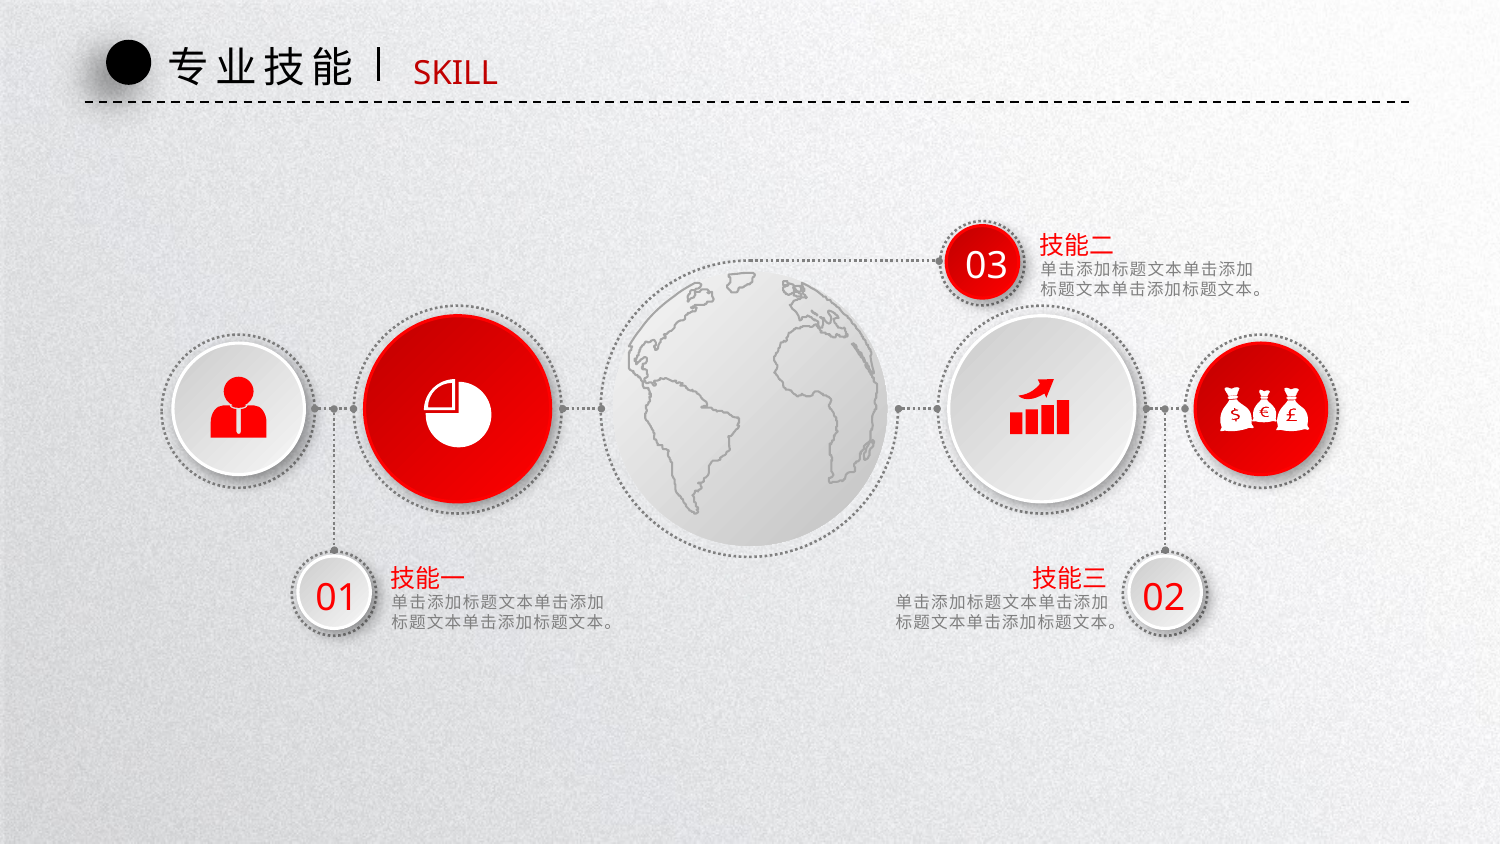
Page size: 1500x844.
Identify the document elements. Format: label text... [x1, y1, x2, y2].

text_box 专业技能 [153, 33, 369, 99]
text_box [894, 404, 941, 413]
picture [0, 0, 1500, 844]
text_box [210, 376, 267, 438]
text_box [423, 379, 492, 448]
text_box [297, 555, 377, 629]
text_box [105, 38, 153, 86]
text_box [363, 314, 552, 503]
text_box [1010, 378, 1070, 435]
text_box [291, 405, 377, 636]
text_box [600, 350, 612, 467]
text_box [888, 410, 899, 464]
text_box SKILL [398, 43, 513, 99]
text_box [692, 546, 807, 558]
text_box [1184, 333, 1309, 405]
text_box [947, 314, 1136, 503]
text_box [160, 333, 283, 484]
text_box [558, 404, 606, 413]
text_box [1122, 405, 1208, 636]
text_box [1194, 342, 1328, 476]
text_box [936, 306, 1110, 495]
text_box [375, 554, 620, 641]
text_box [1024, 221, 1269, 308]
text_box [880, 554, 1124, 641]
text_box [1124, 555, 1203, 629]
text_box [693, 259, 750, 271]
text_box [612, 271, 888, 546]
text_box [946, 225, 1024, 299]
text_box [750, 220, 1025, 306]
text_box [1217, 385, 1310, 432]
text_box [171, 342, 306, 476]
text_box [352, 304, 530, 405]
